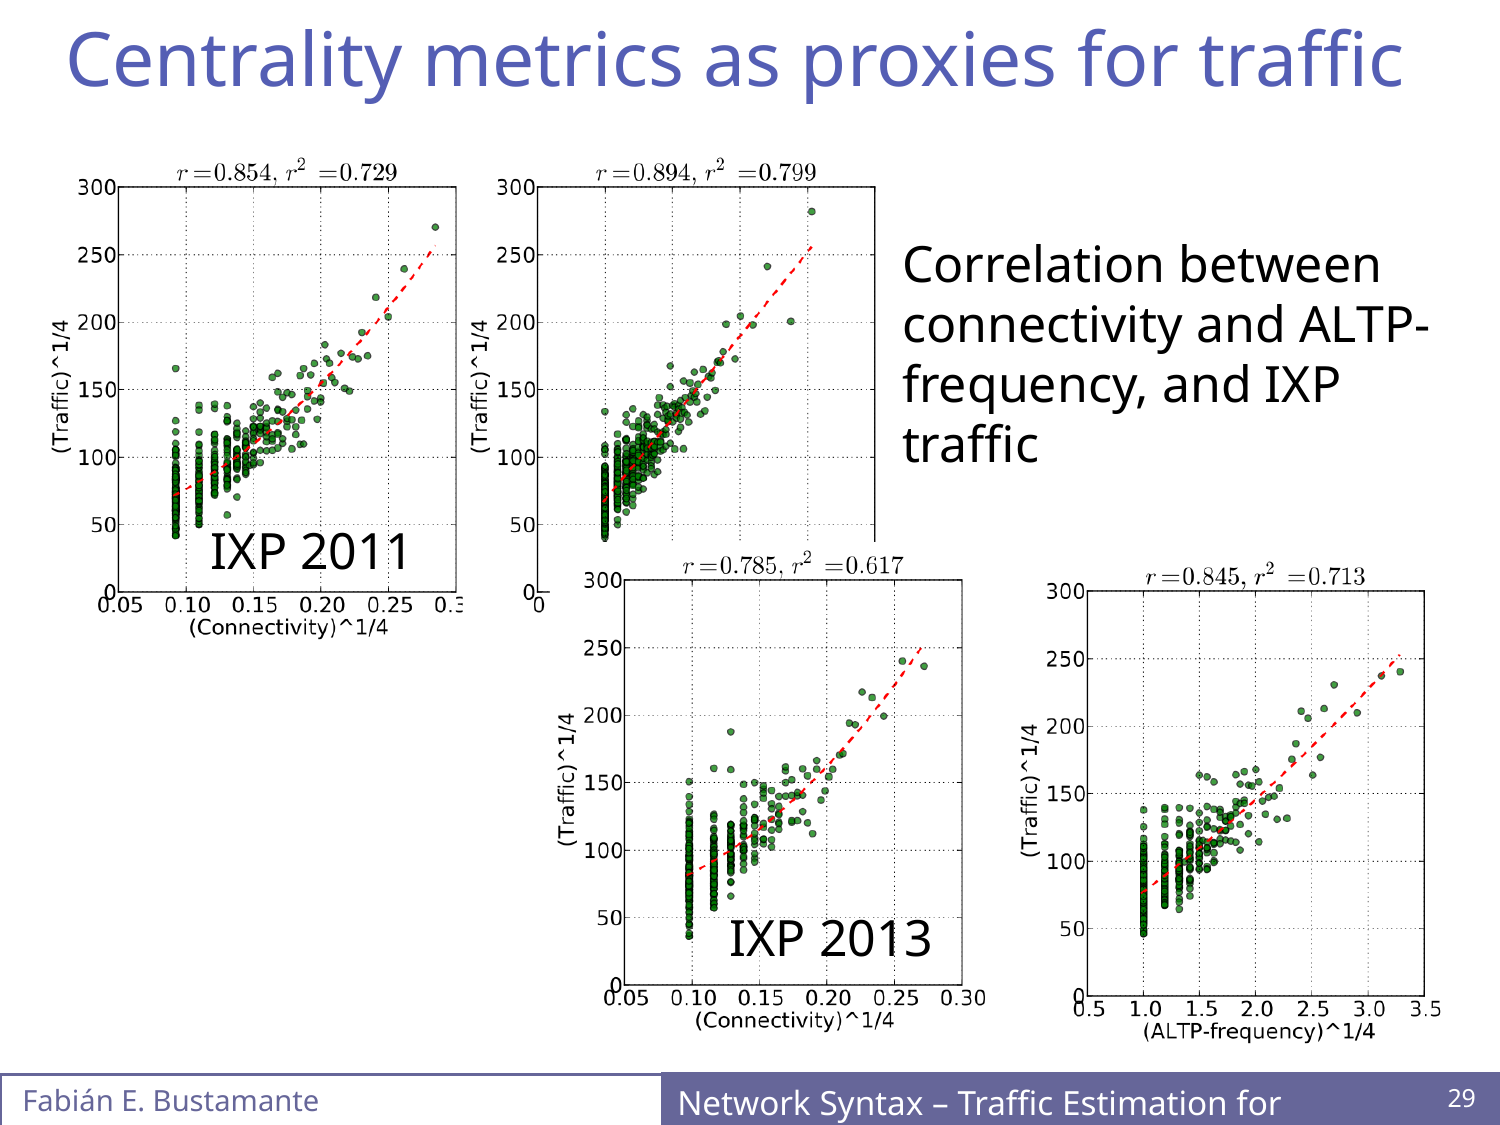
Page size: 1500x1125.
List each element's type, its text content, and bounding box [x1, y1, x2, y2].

title Centrality metrics as proxies for traffic [49, 12, 1451, 101]
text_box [549, 542, 1446, 1049]
text_box Correlation between connectivity and ALTP-frequency, and IXP traffic [891, 224, 1500, 480]
picture [462, 149, 887, 646]
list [37, 149, 461, 646]
